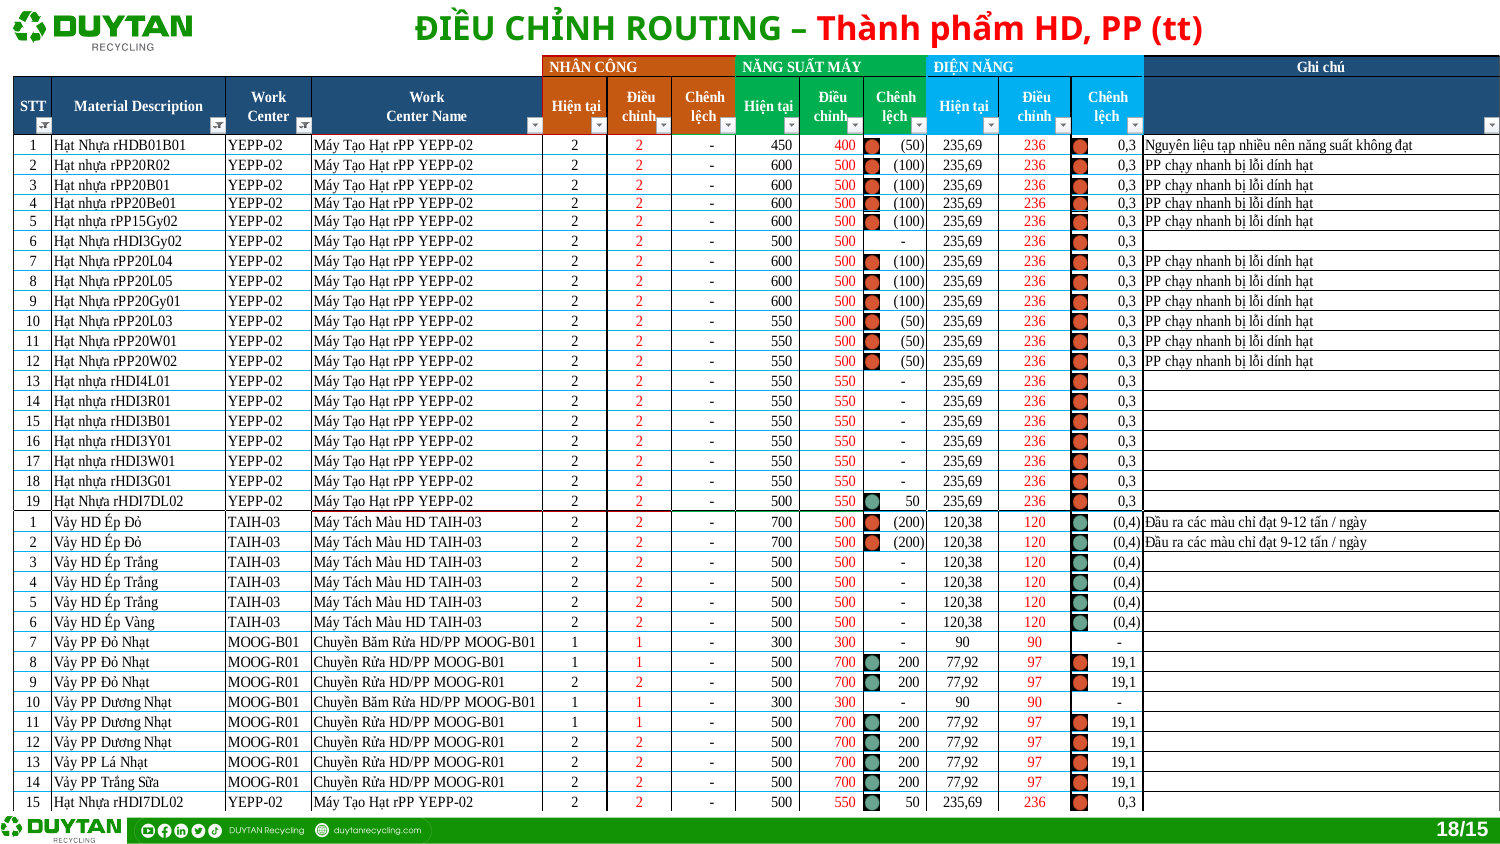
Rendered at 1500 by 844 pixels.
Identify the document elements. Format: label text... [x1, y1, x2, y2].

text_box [13, 55, 1500, 812]
picture [13, 11, 192, 51]
picture [130, 816, 447, 844]
text_box ĐIỀU CHỈNH ROUTING – Thành phẩm HD, PP (tt) [371, 0, 1247, 53]
picture [0, 816, 121, 843]
